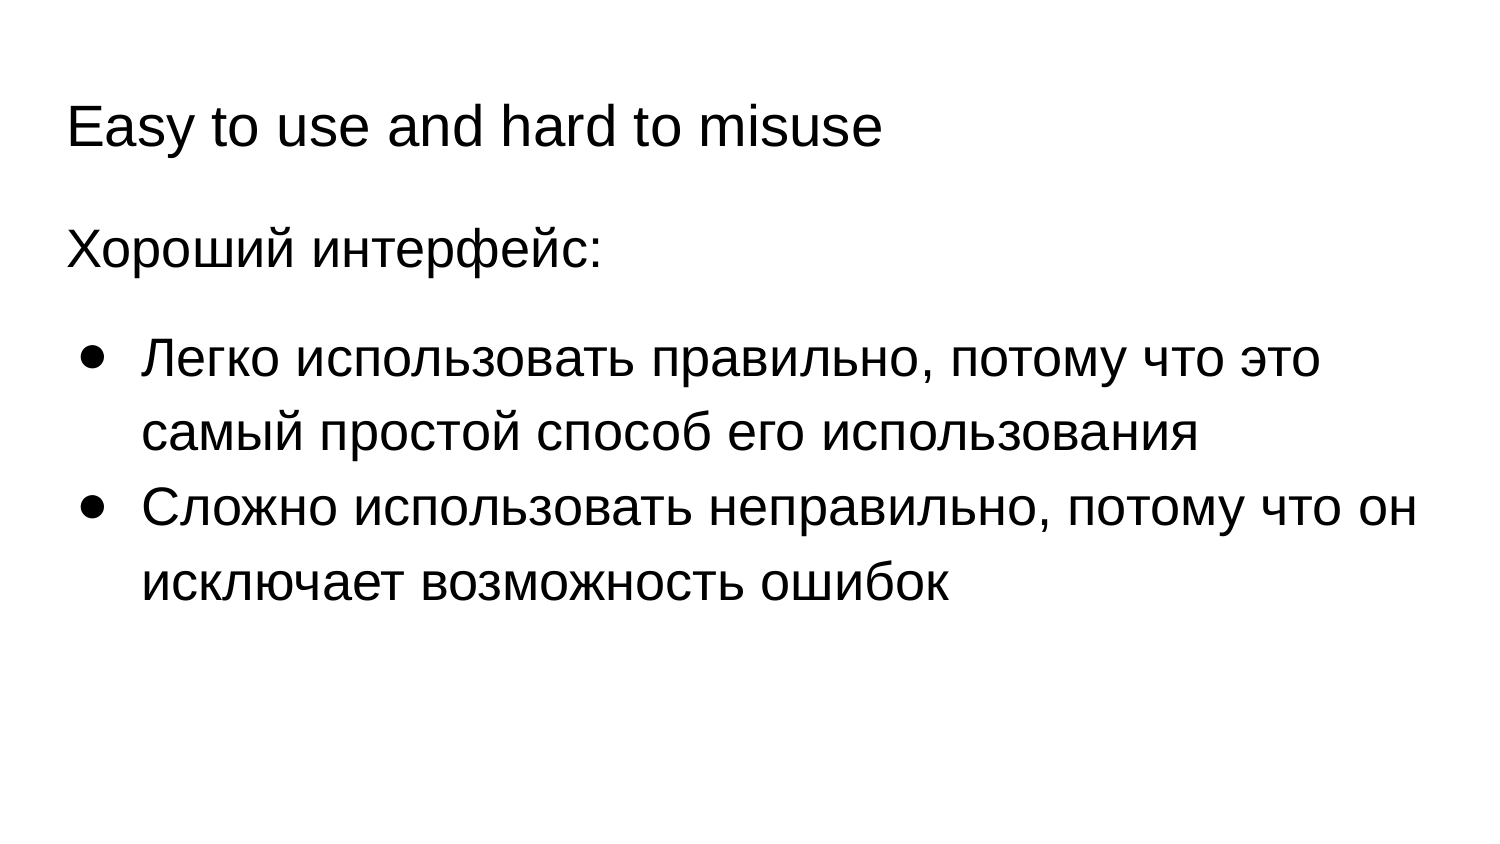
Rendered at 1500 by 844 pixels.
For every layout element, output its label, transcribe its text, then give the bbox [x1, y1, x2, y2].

title Easy to use and hard to misuse [51, 72, 1449, 167]
list Хороший интерфейс: Легко использовать правильно, потому что это самый простой способ его использования Сложно использовать неправильно, потому что он исключает возможность ошибок [51, 189, 1449, 750]
